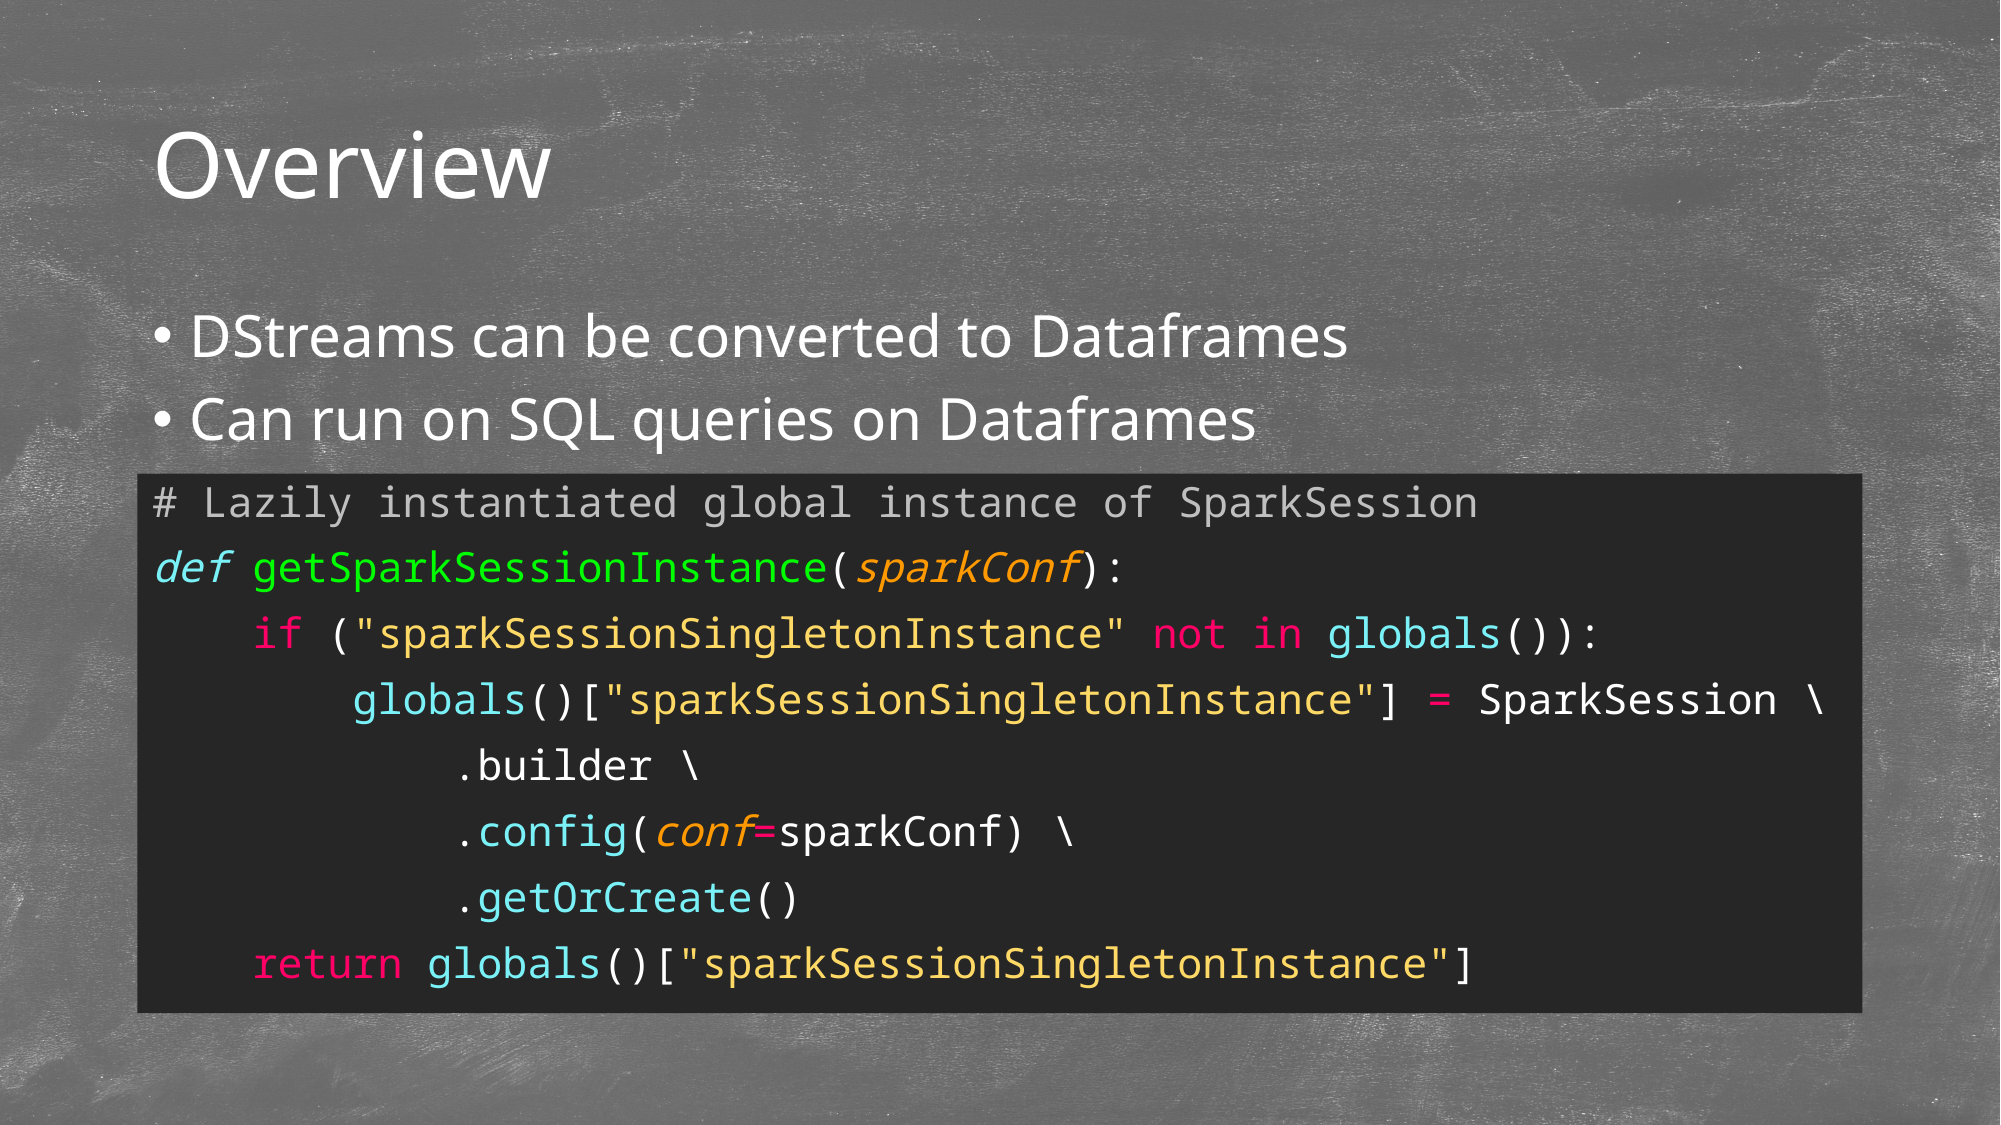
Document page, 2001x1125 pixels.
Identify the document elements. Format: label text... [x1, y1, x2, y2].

title Overview [137, 59, 1863, 278]
list DStreams can be converted to Dataframes Can run on SQL queries on Dataframes [137, 299, 1863, 473]
text_box # Lazily instantiated global instance of SparkSession def getSparkSessionInstance(sparkConf): if ("sparkSessionSingletonInstance" not in globals()): globals()["sparkSessionSingletonInstance"] = SparkSession \ .builder \ .config(conf=sparkConf) \ .getOrCreate() return globals()["sparkSessionSingletonInstance"] [137, 473, 1863, 1014]
